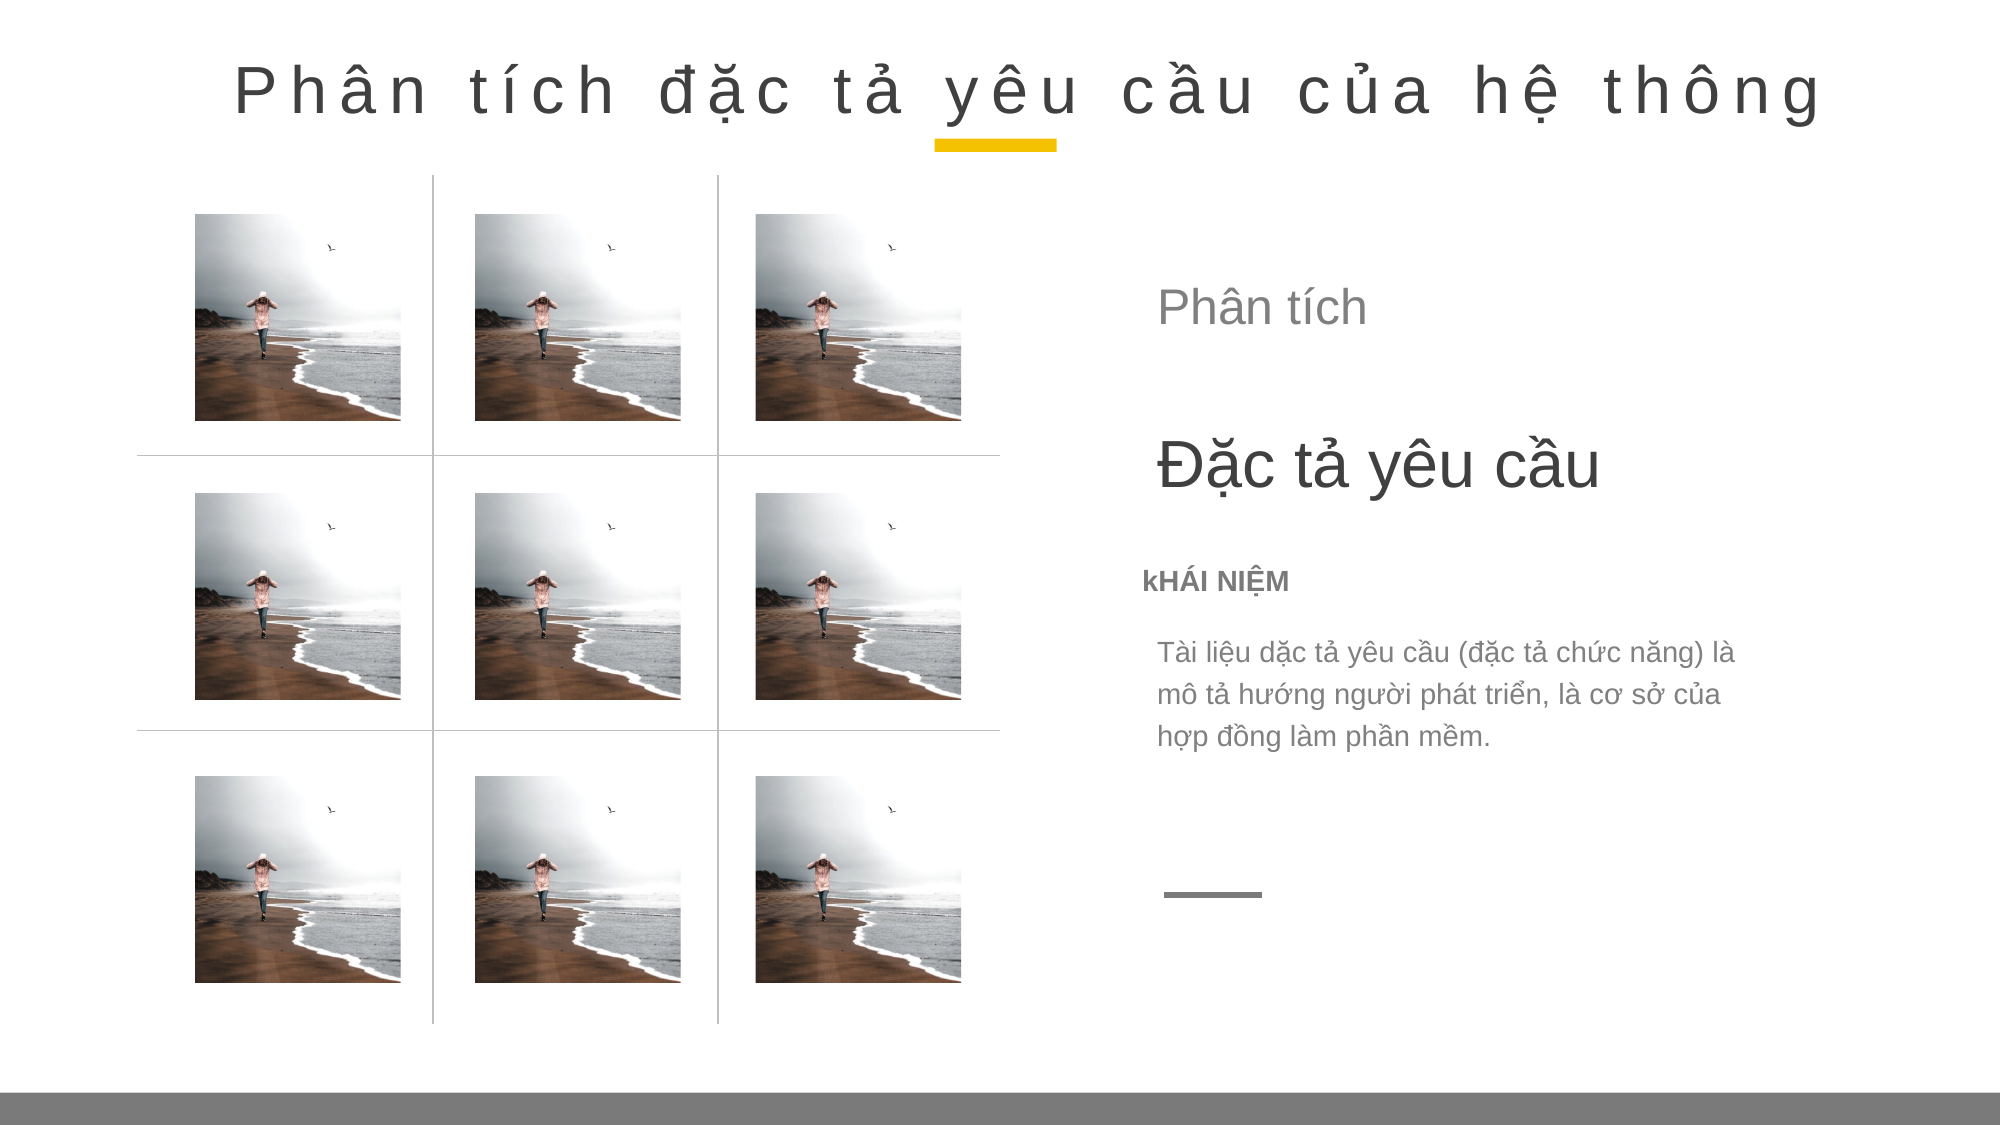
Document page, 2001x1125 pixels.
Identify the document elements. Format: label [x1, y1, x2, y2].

text_box [0, 39, 2000, 1125]
